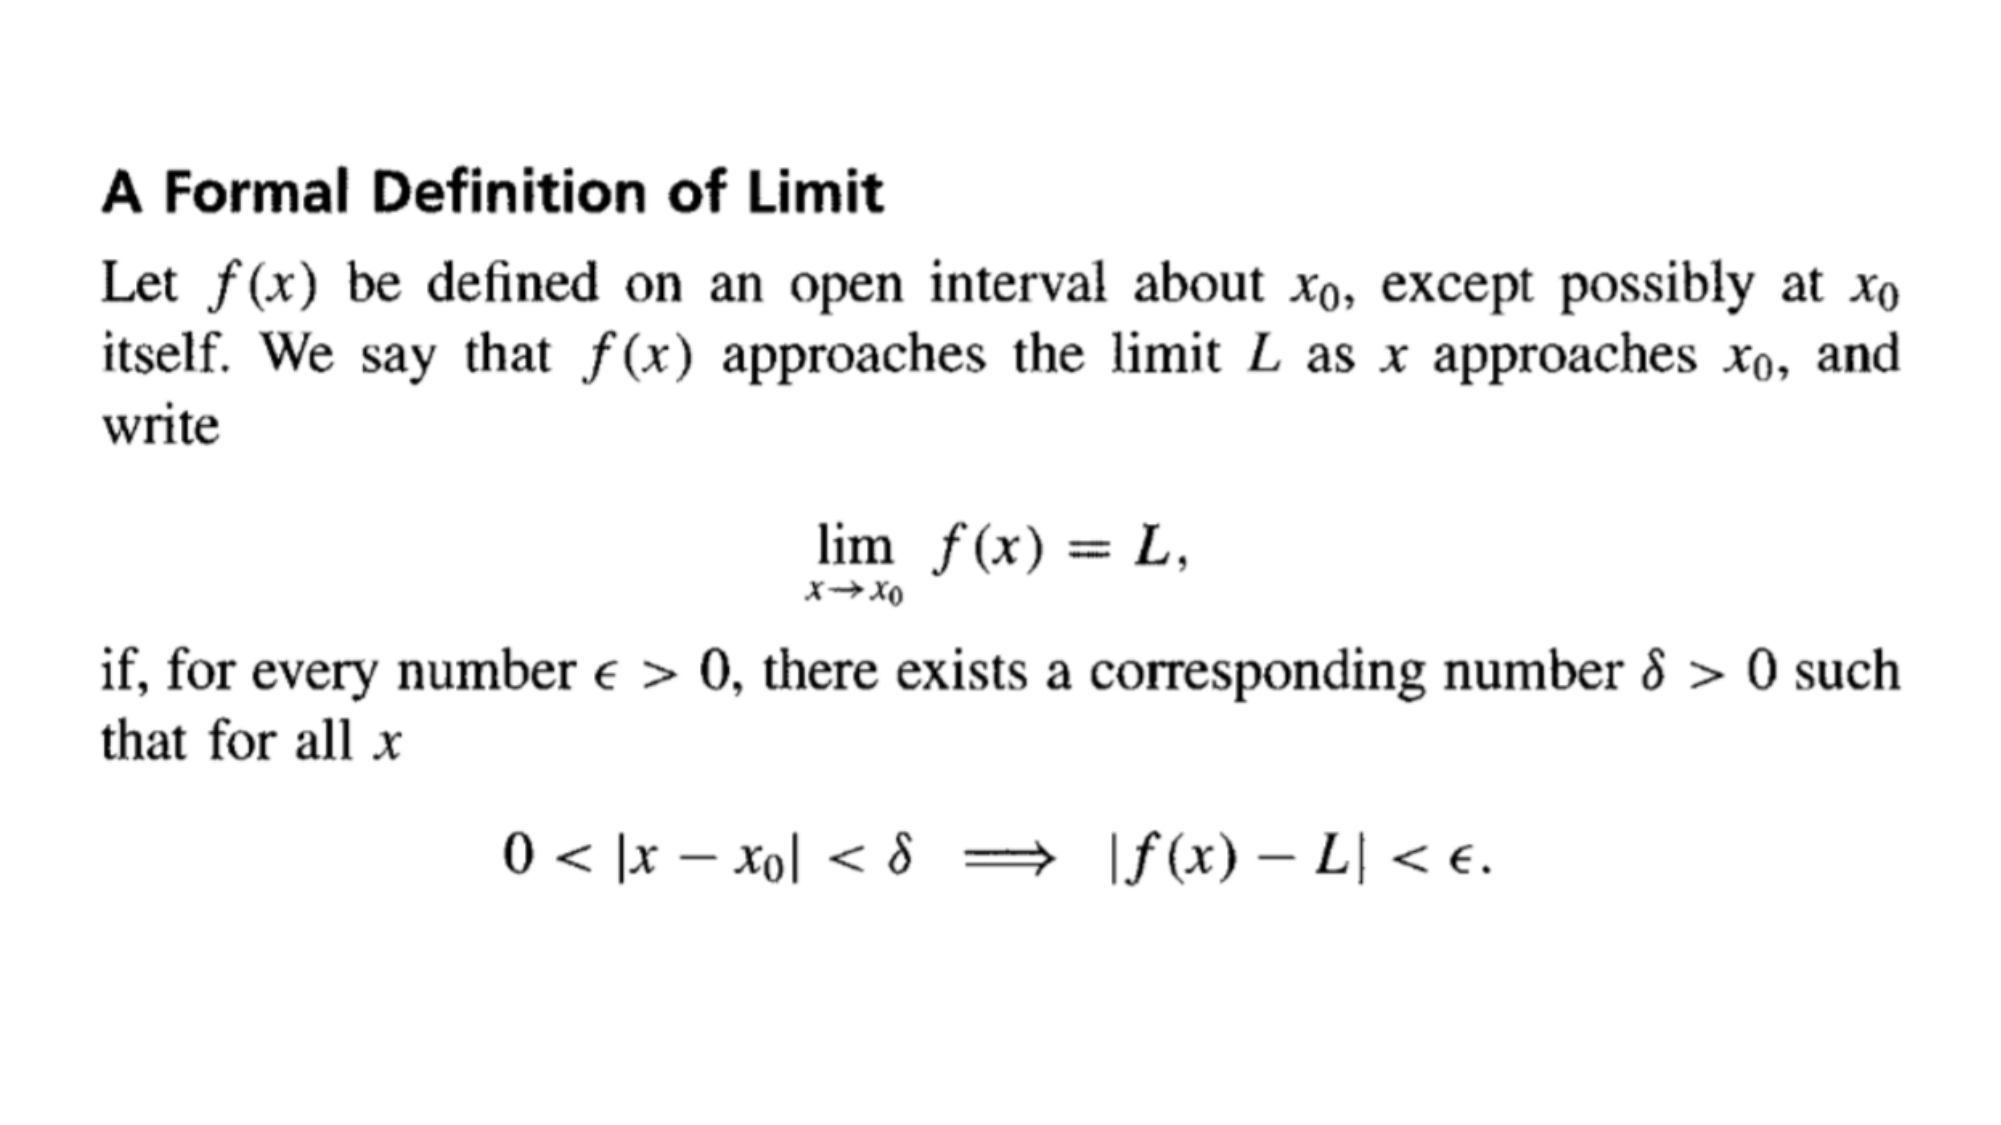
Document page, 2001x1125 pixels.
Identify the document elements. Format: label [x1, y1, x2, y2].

picture [61, 151, 1939, 983]
